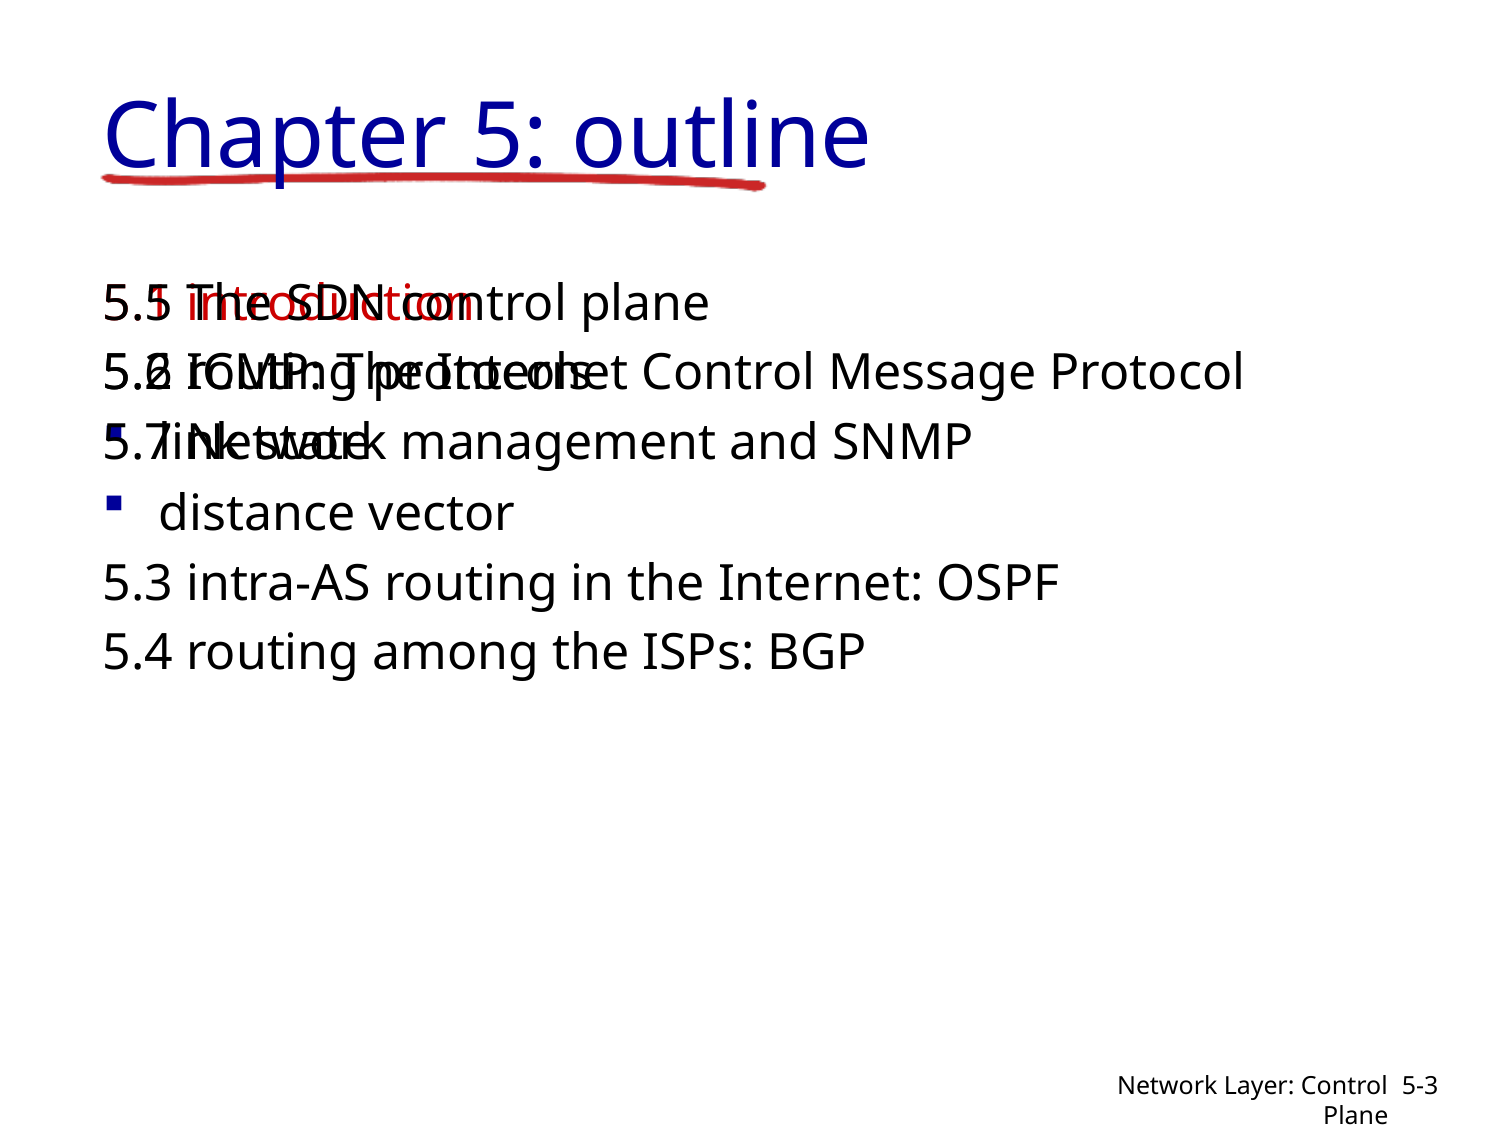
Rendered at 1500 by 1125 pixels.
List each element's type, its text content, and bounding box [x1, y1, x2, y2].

footer Network Layer: Control Plane [1045, 1062, 1404, 1102]
text_box Chapter 5: outline [87, 37, 1363, 225]
picture [98, 167, 774, 197]
slide_number 5-3 [1387, 1062, 1463, 1107]
list 5.5 The SDN control plane 5.6 ICMP: The Internet Control Message Protocol 5.7 Network management and SNMP [87, 262, 1363, 1025]
